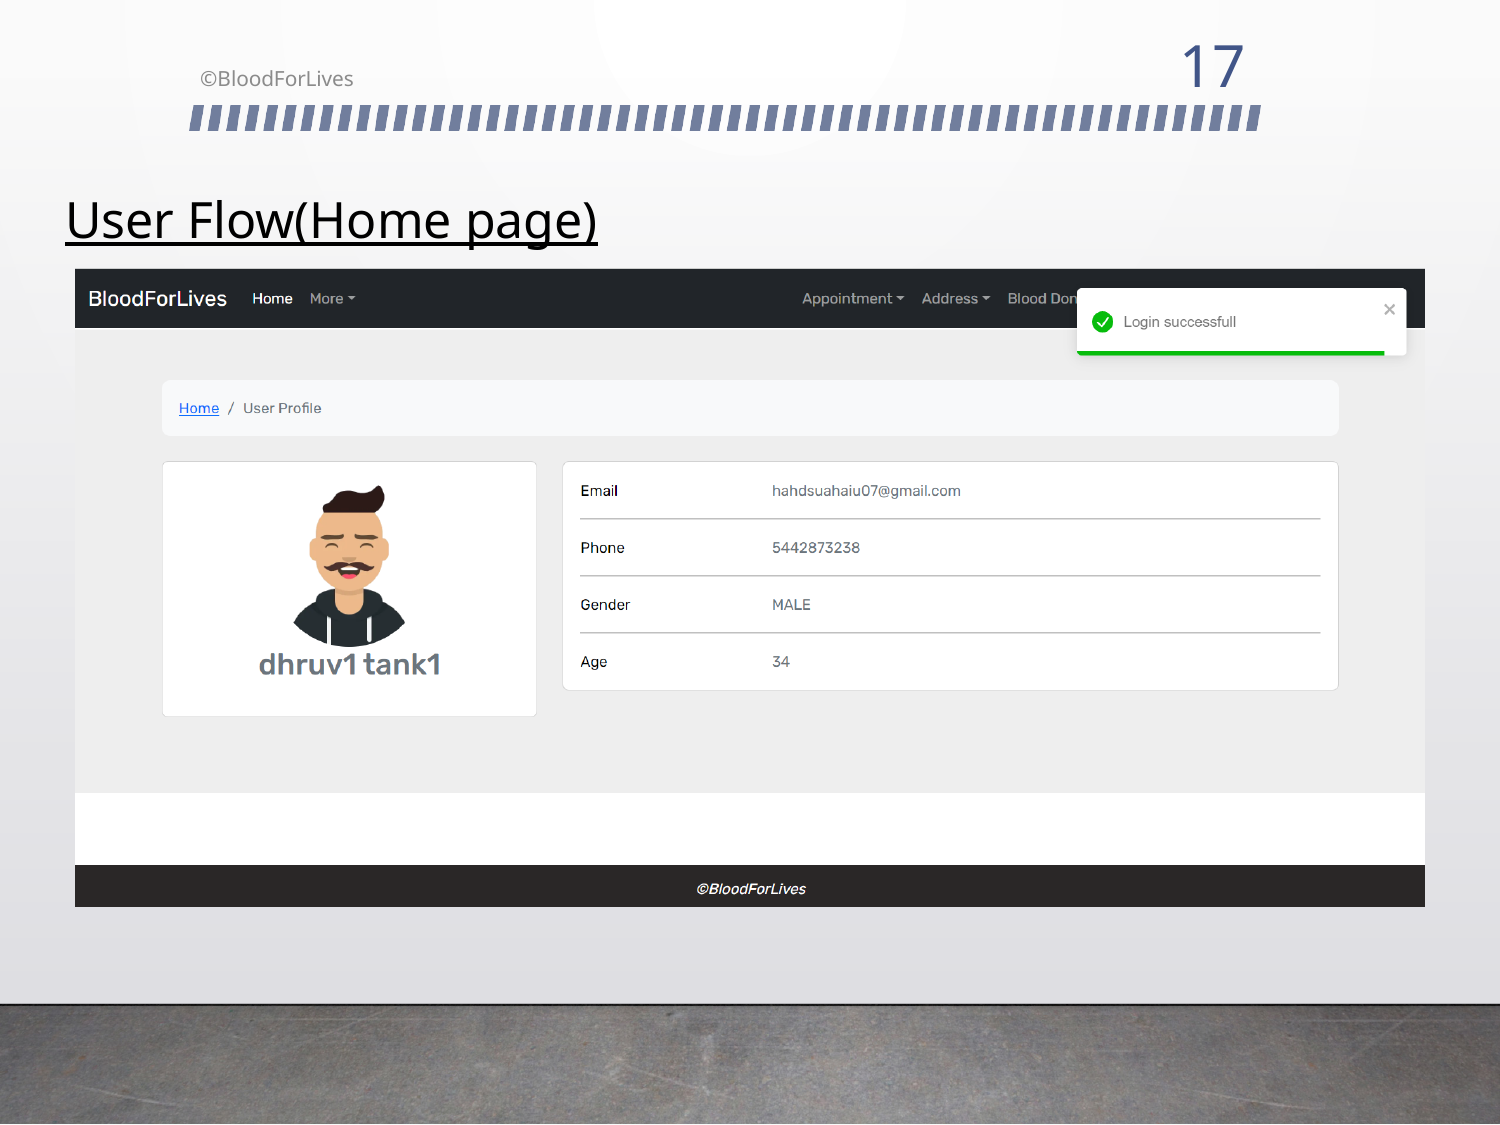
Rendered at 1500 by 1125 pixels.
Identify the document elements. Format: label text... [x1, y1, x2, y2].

picture [0, 1004, 1500, 1124]
title User Flow(Home page) [50, 187, 1400, 305]
slide_number 17 [1130, 21, 1262, 105]
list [74, 268, 1426, 907]
footer ©BloodForLives [185, 54, 741, 105]
